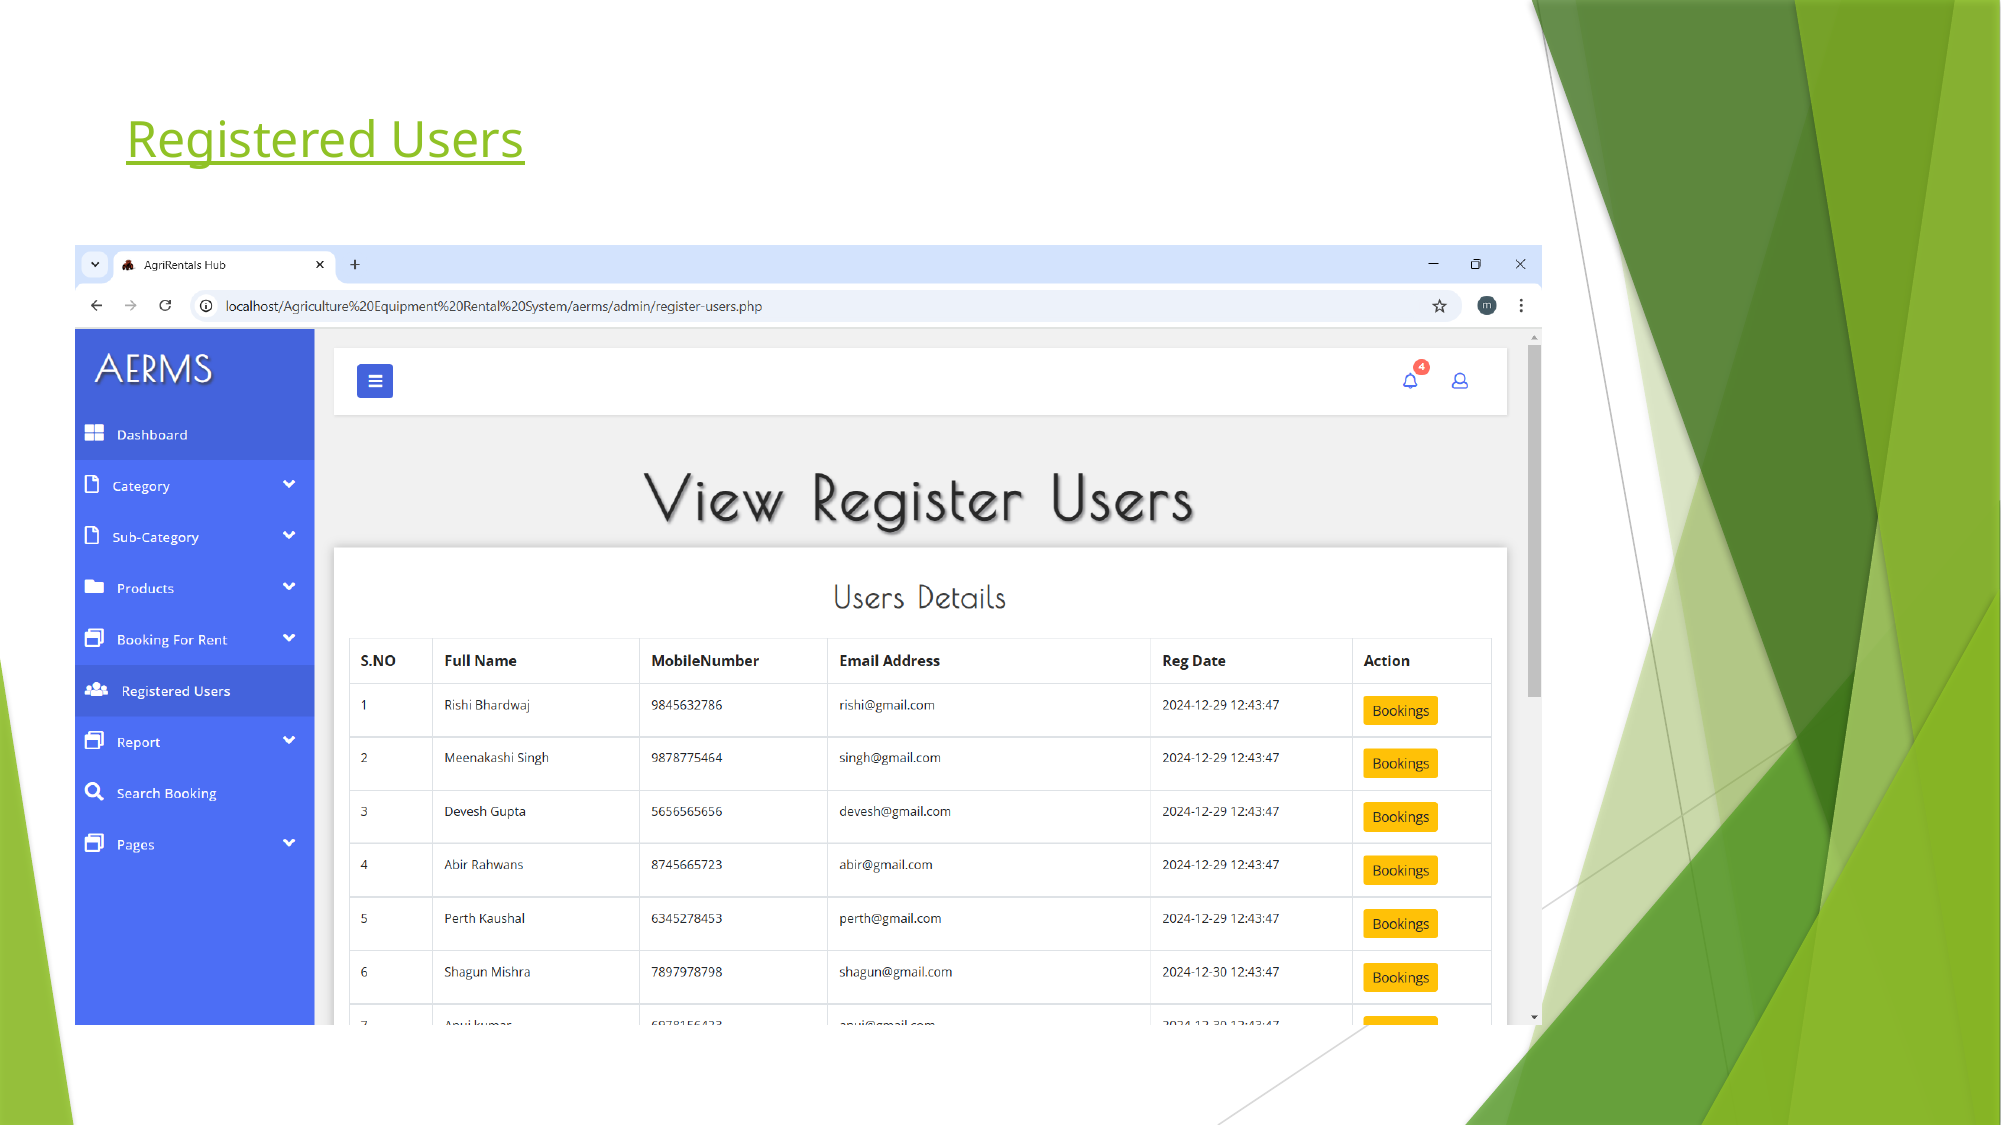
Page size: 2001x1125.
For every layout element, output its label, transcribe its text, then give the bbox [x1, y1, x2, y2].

title Registered Users [111, 99, 1522, 244]
picture [74, 245, 1543, 1026]
